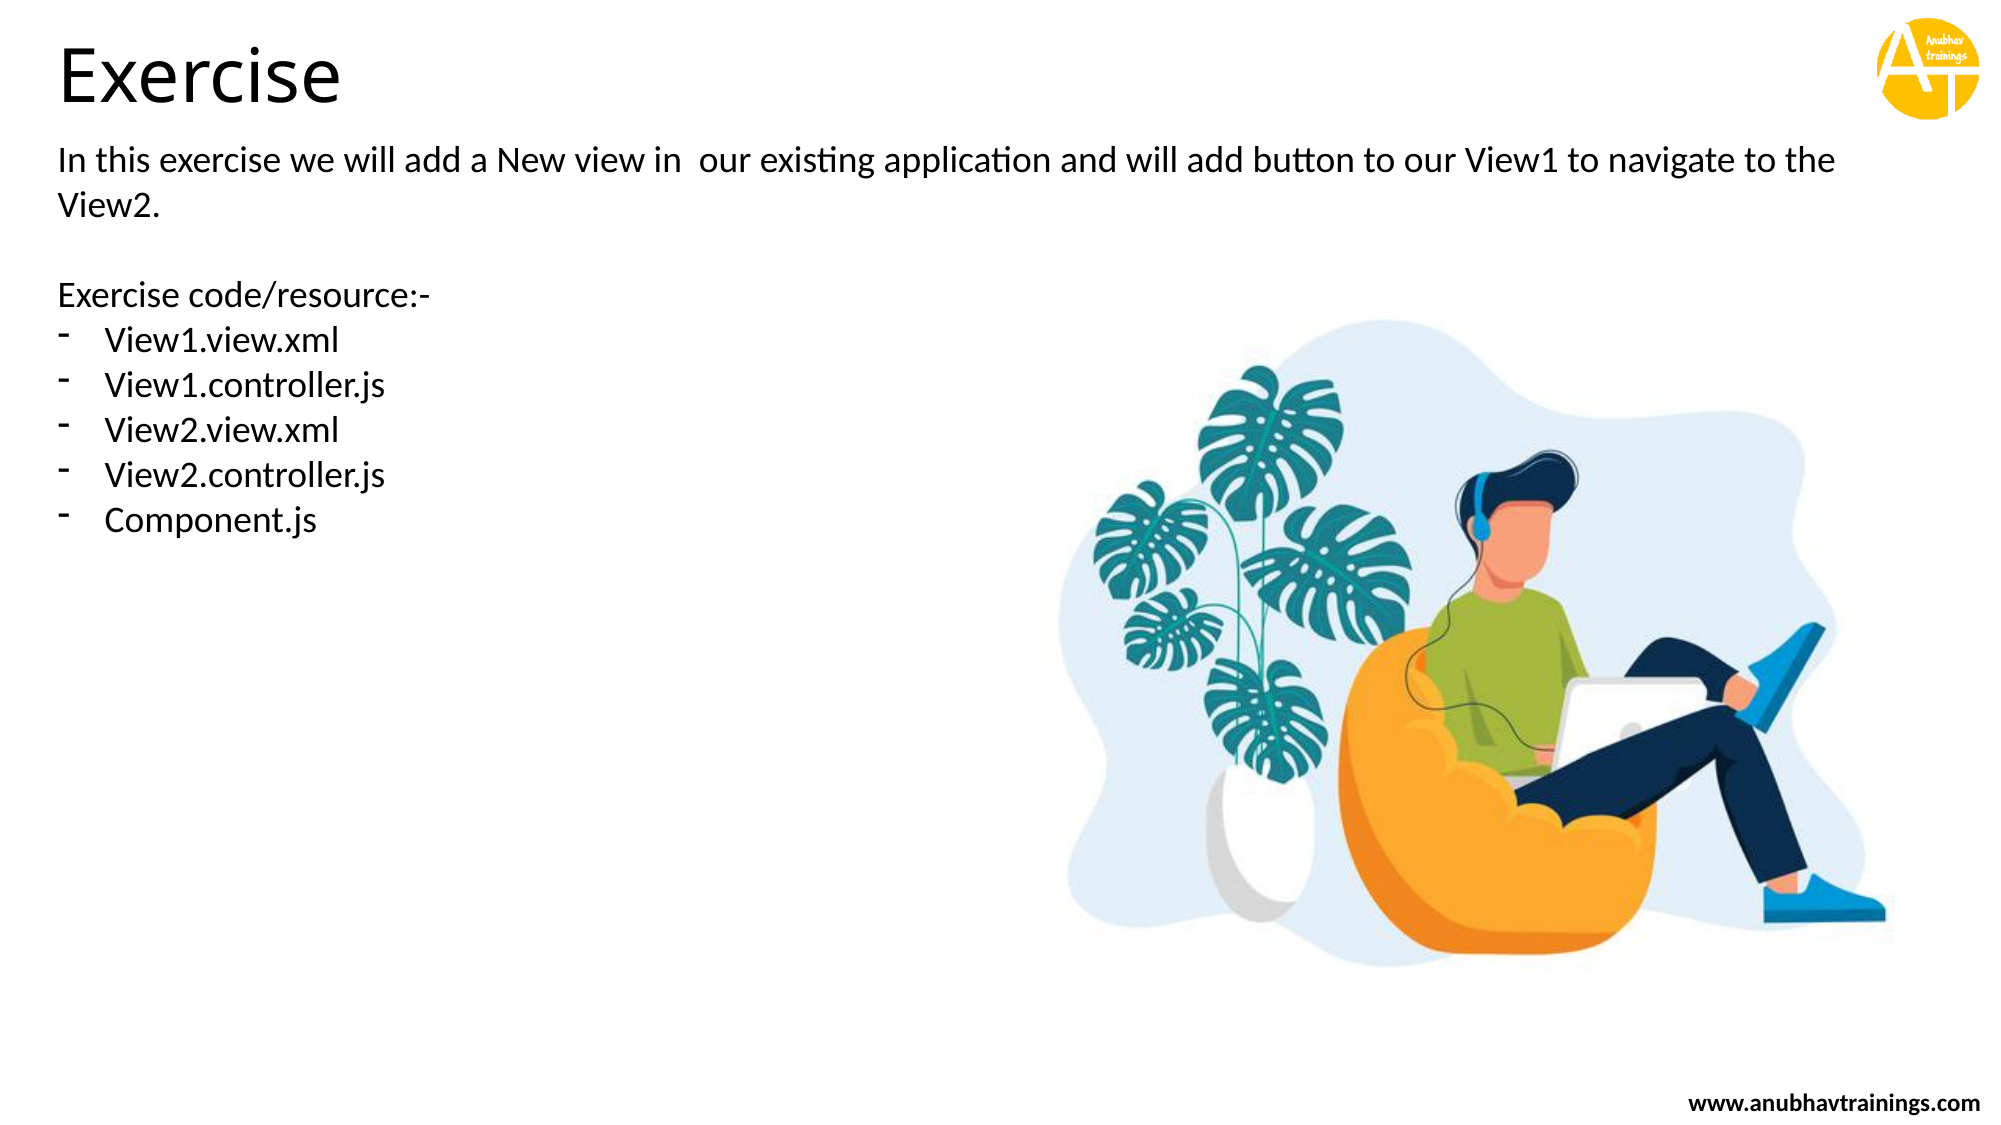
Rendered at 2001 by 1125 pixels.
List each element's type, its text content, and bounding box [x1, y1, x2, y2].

footer www.anubhavtrainings.com [1669, 1089, 2000, 1114]
picture [969, 244, 1948, 1007]
picture [1866, 11, 1985, 128]
text_box In this exercise we will add a New view in our existing application and will add button to our View1 to navigate to the View2. Exercise code/resource:- View1.view.xml View1.controller.js View2.view.xml View2.controller.js Component.js [42, 127, 1874, 548]
text_box Exercise [42, 30, 1319, 127]
